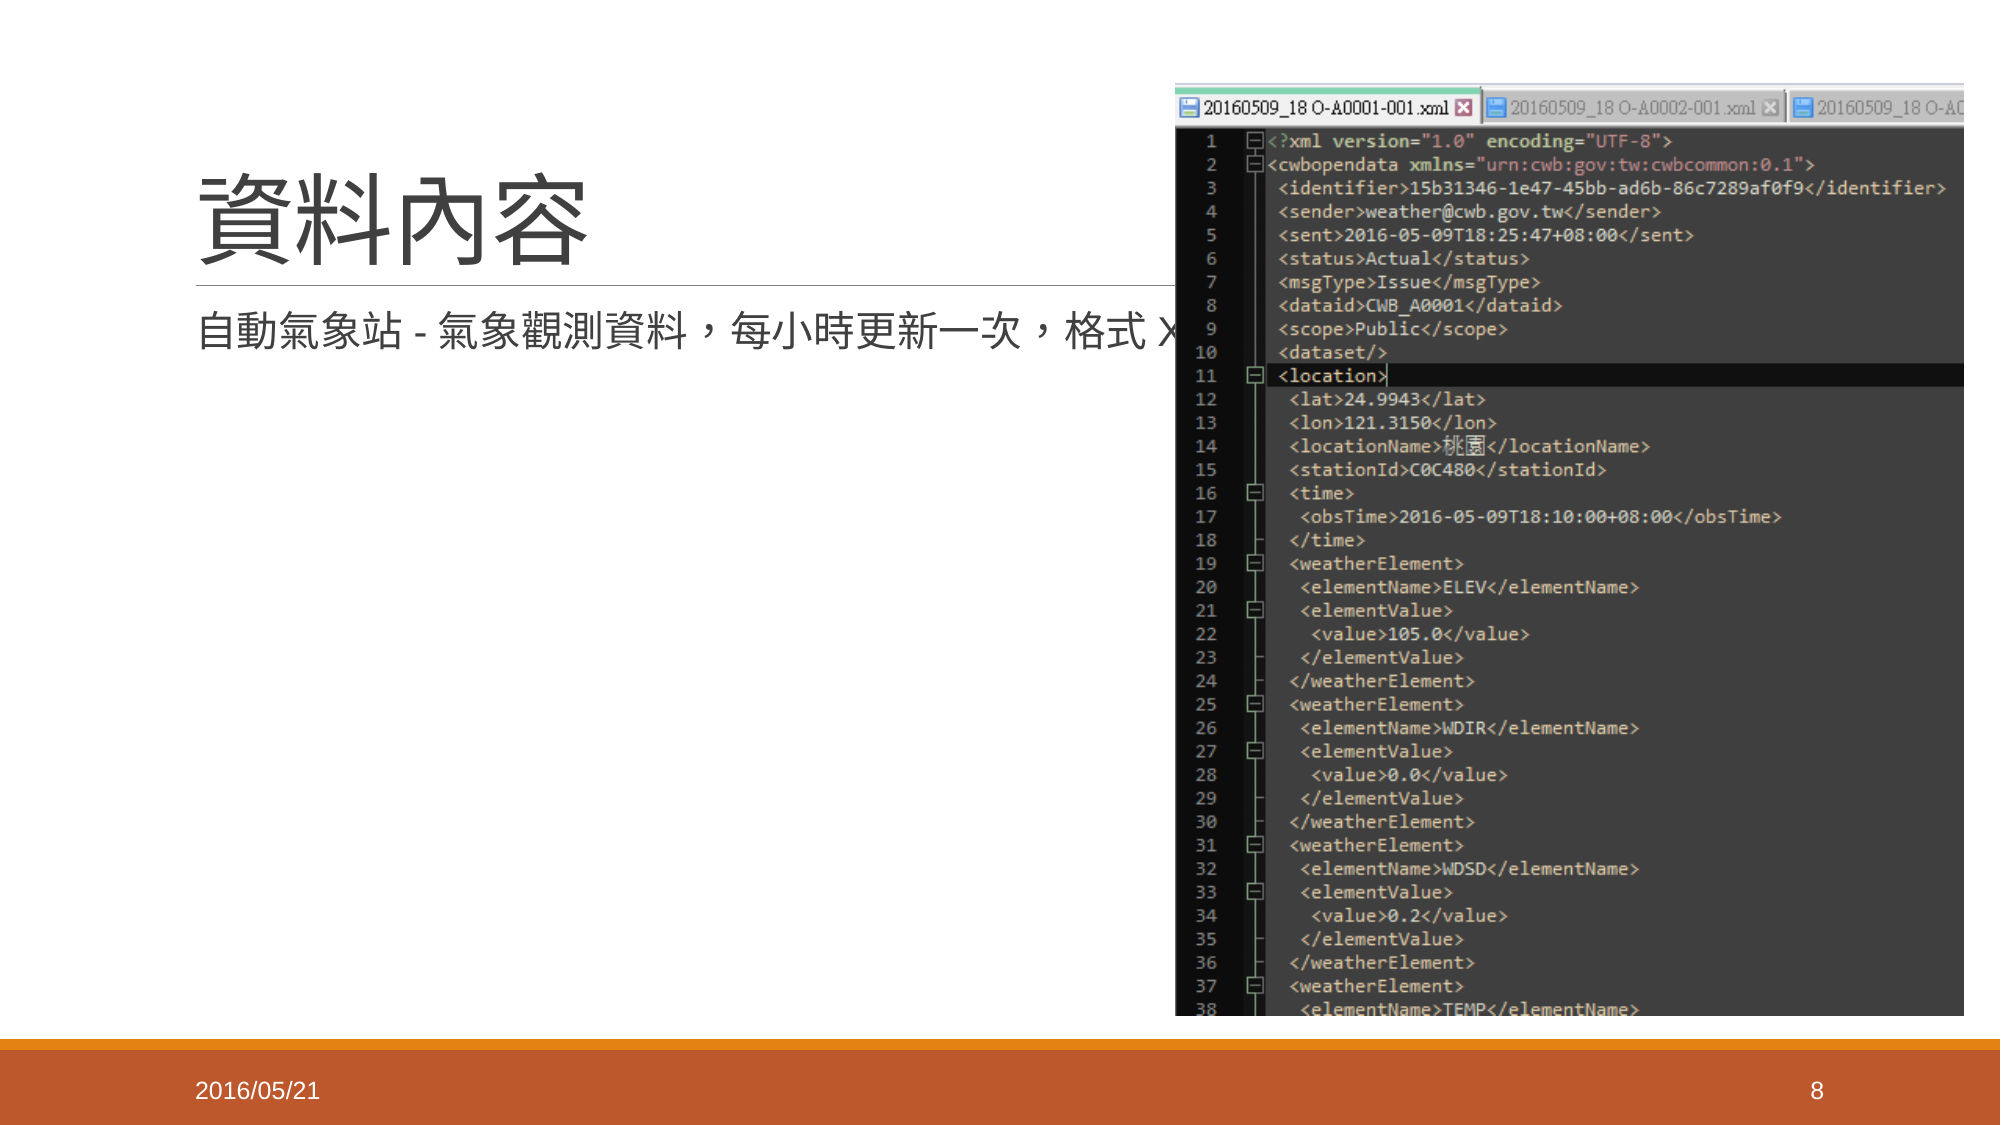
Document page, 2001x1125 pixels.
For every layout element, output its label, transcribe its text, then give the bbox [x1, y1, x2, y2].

slide_number 8 [1624, 1059, 1840, 1120]
title 資料內容 [180, 47, 1172, 285]
list 自動氣象站-氣象觀測資料，每小時更新一次，格式XML [180, 302, 1172, 963]
picture [1175, 0, 1964, 1017]
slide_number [180, 1059, 586, 1120]
